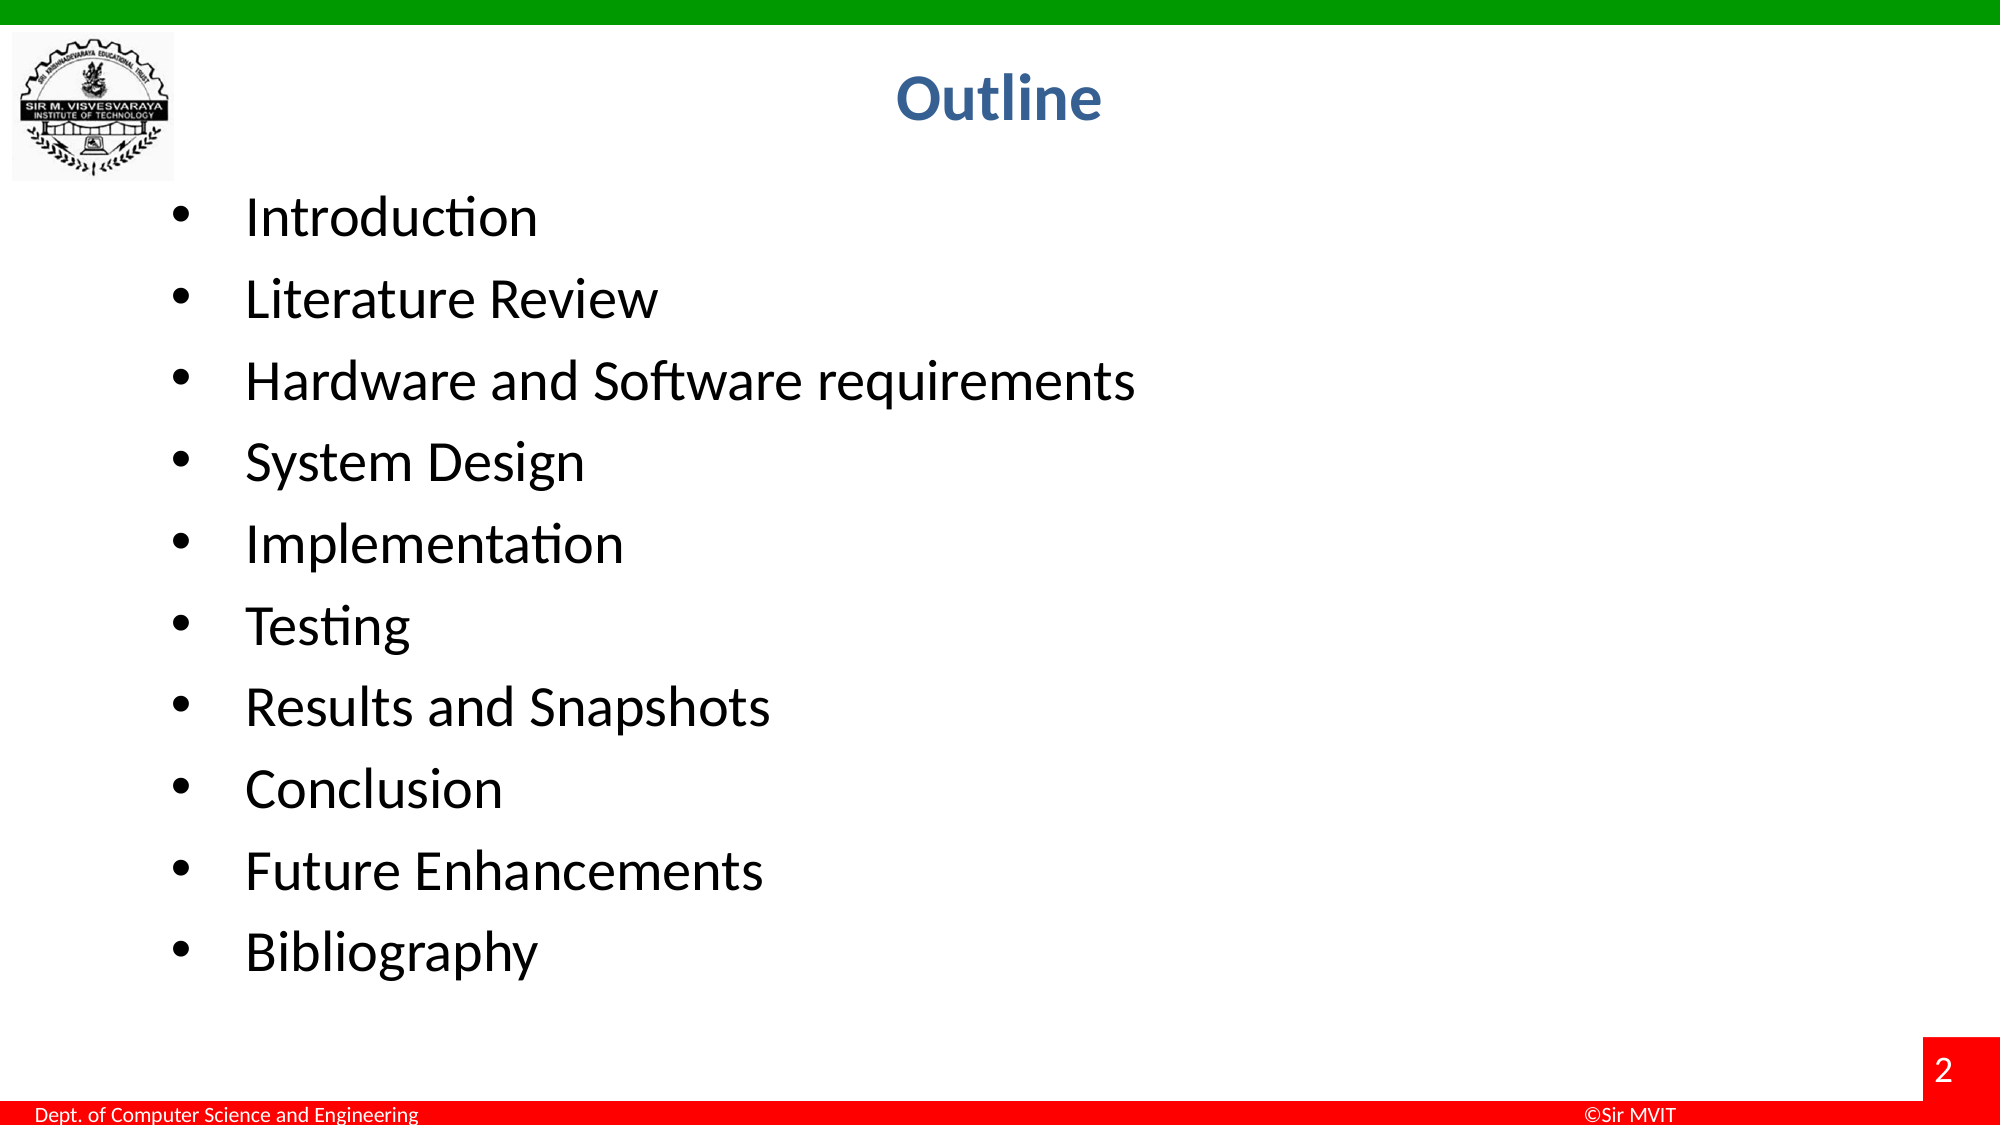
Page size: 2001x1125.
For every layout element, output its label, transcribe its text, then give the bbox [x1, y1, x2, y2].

title Outline [99, 46, 1900, 151]
picture [12, 32, 174, 181]
list Introduction Literature Review Hardware and Software requirements System Design Implementation Testing Results and Snapshots Conclusion Future Enhancements Bibliography [155, 171, 1956, 1065]
